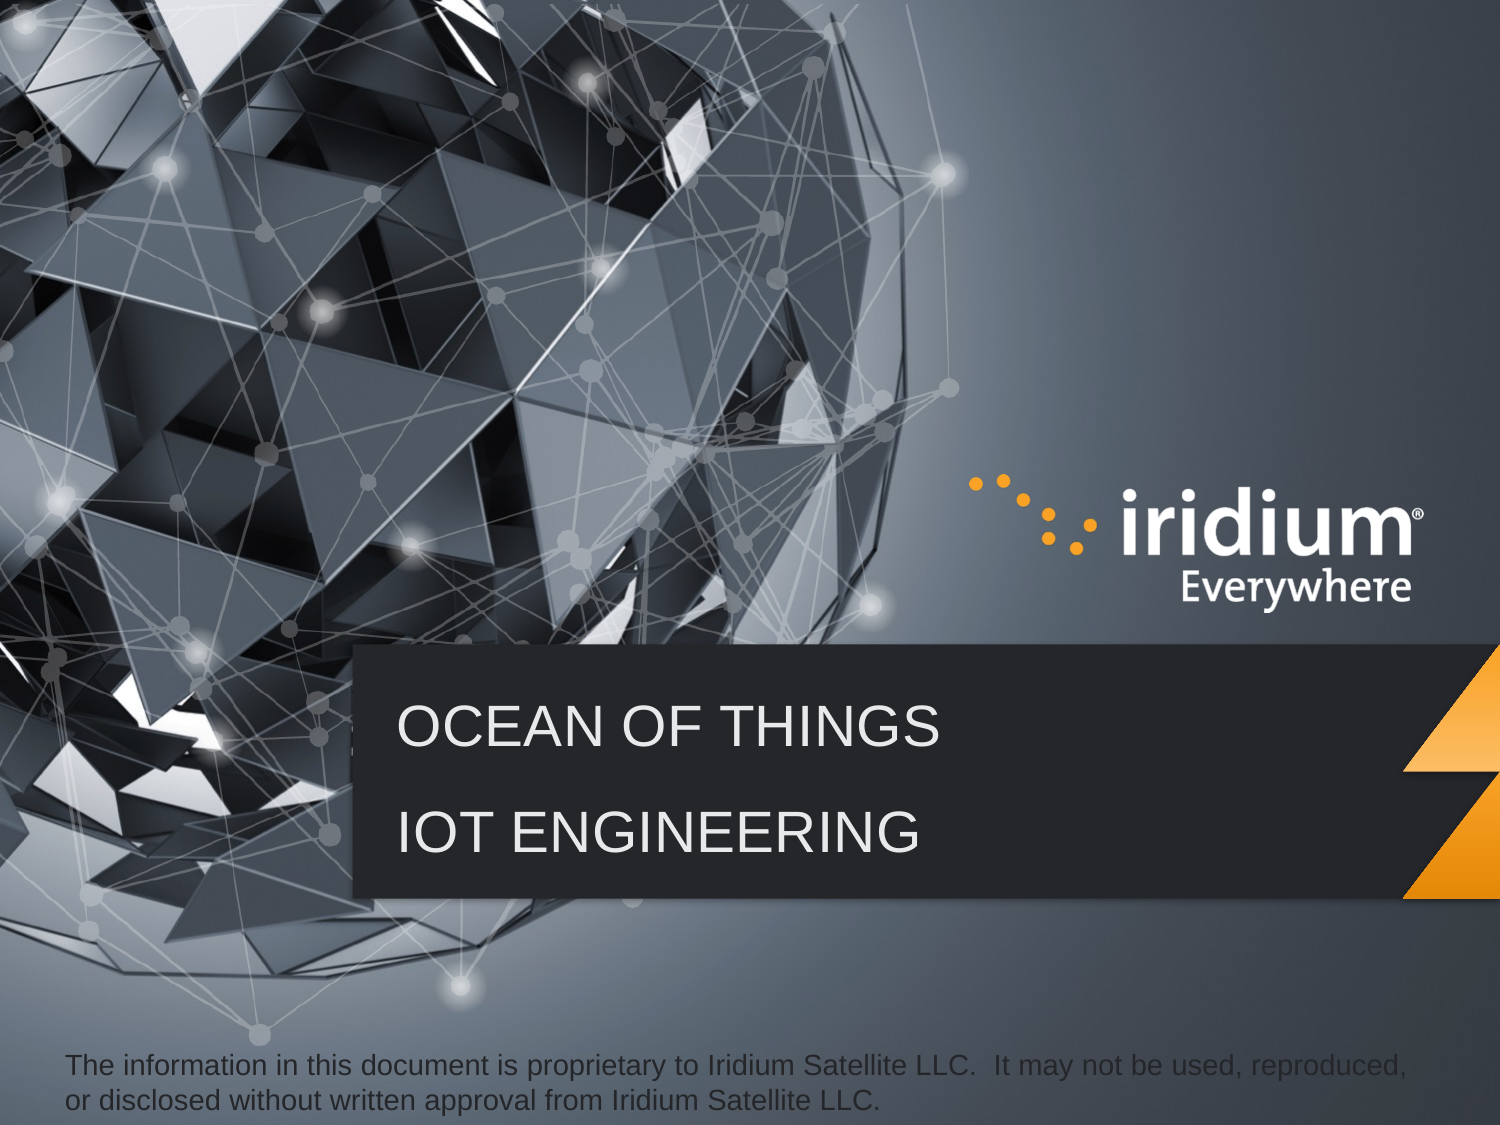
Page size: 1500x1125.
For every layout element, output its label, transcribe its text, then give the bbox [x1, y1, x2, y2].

picture [0, 0, 1500, 1125]
text_box The information in this document is proprietary to Iridium Satellite LLC. It may not be used, reproduced, or disclosed without written approval from Iridium Satellite LLC. [50, 1039, 1450, 1124]
title Ocean of things [381, 636, 1374, 742]
text_box Iot engineering [381, 742, 1374, 872]
